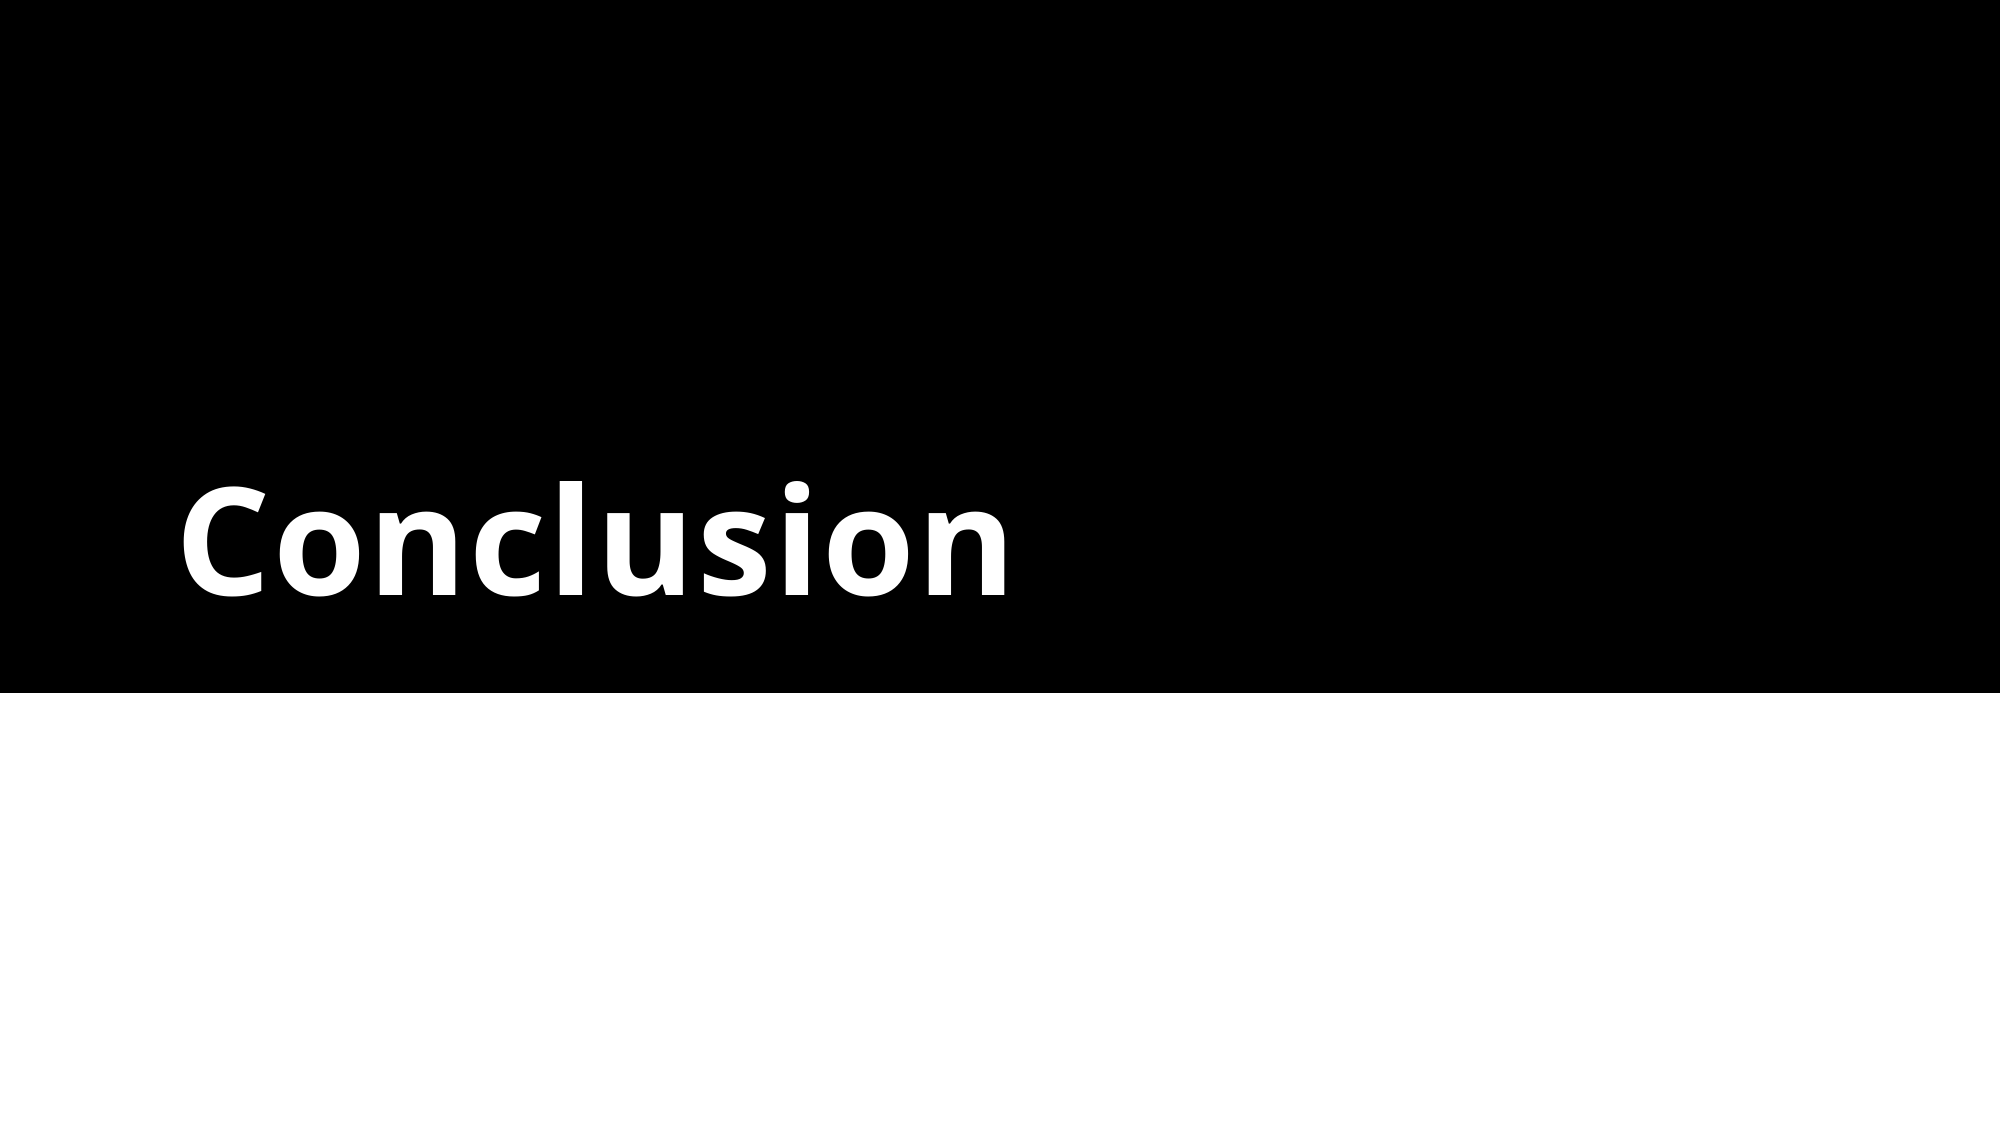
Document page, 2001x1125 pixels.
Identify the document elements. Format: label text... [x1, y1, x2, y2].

title Conclusion [157, 126, 1842, 641]
